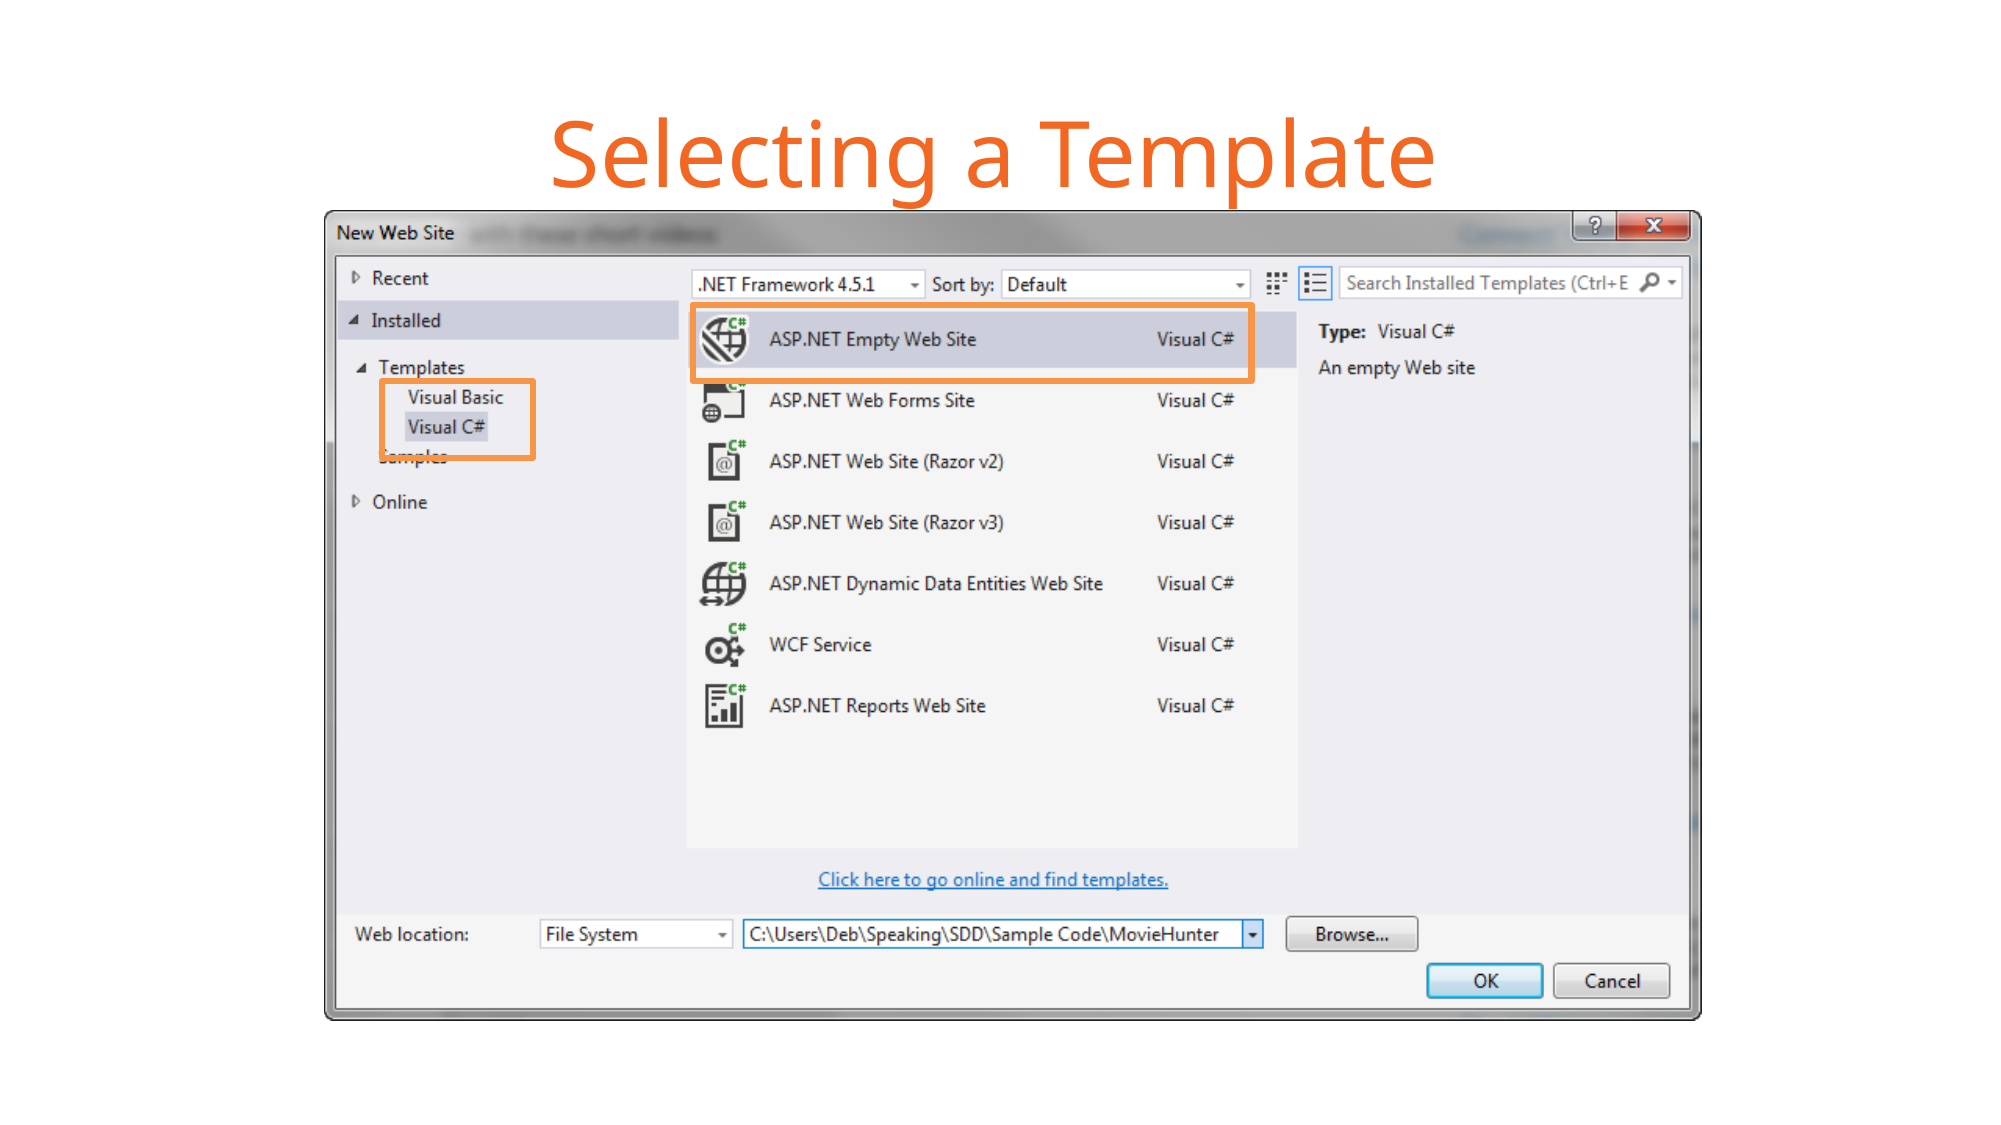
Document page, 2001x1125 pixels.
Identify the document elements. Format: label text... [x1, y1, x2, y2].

title Selecting a Template [101, 30, 1903, 289]
picture [324, 210, 1702, 1021]
